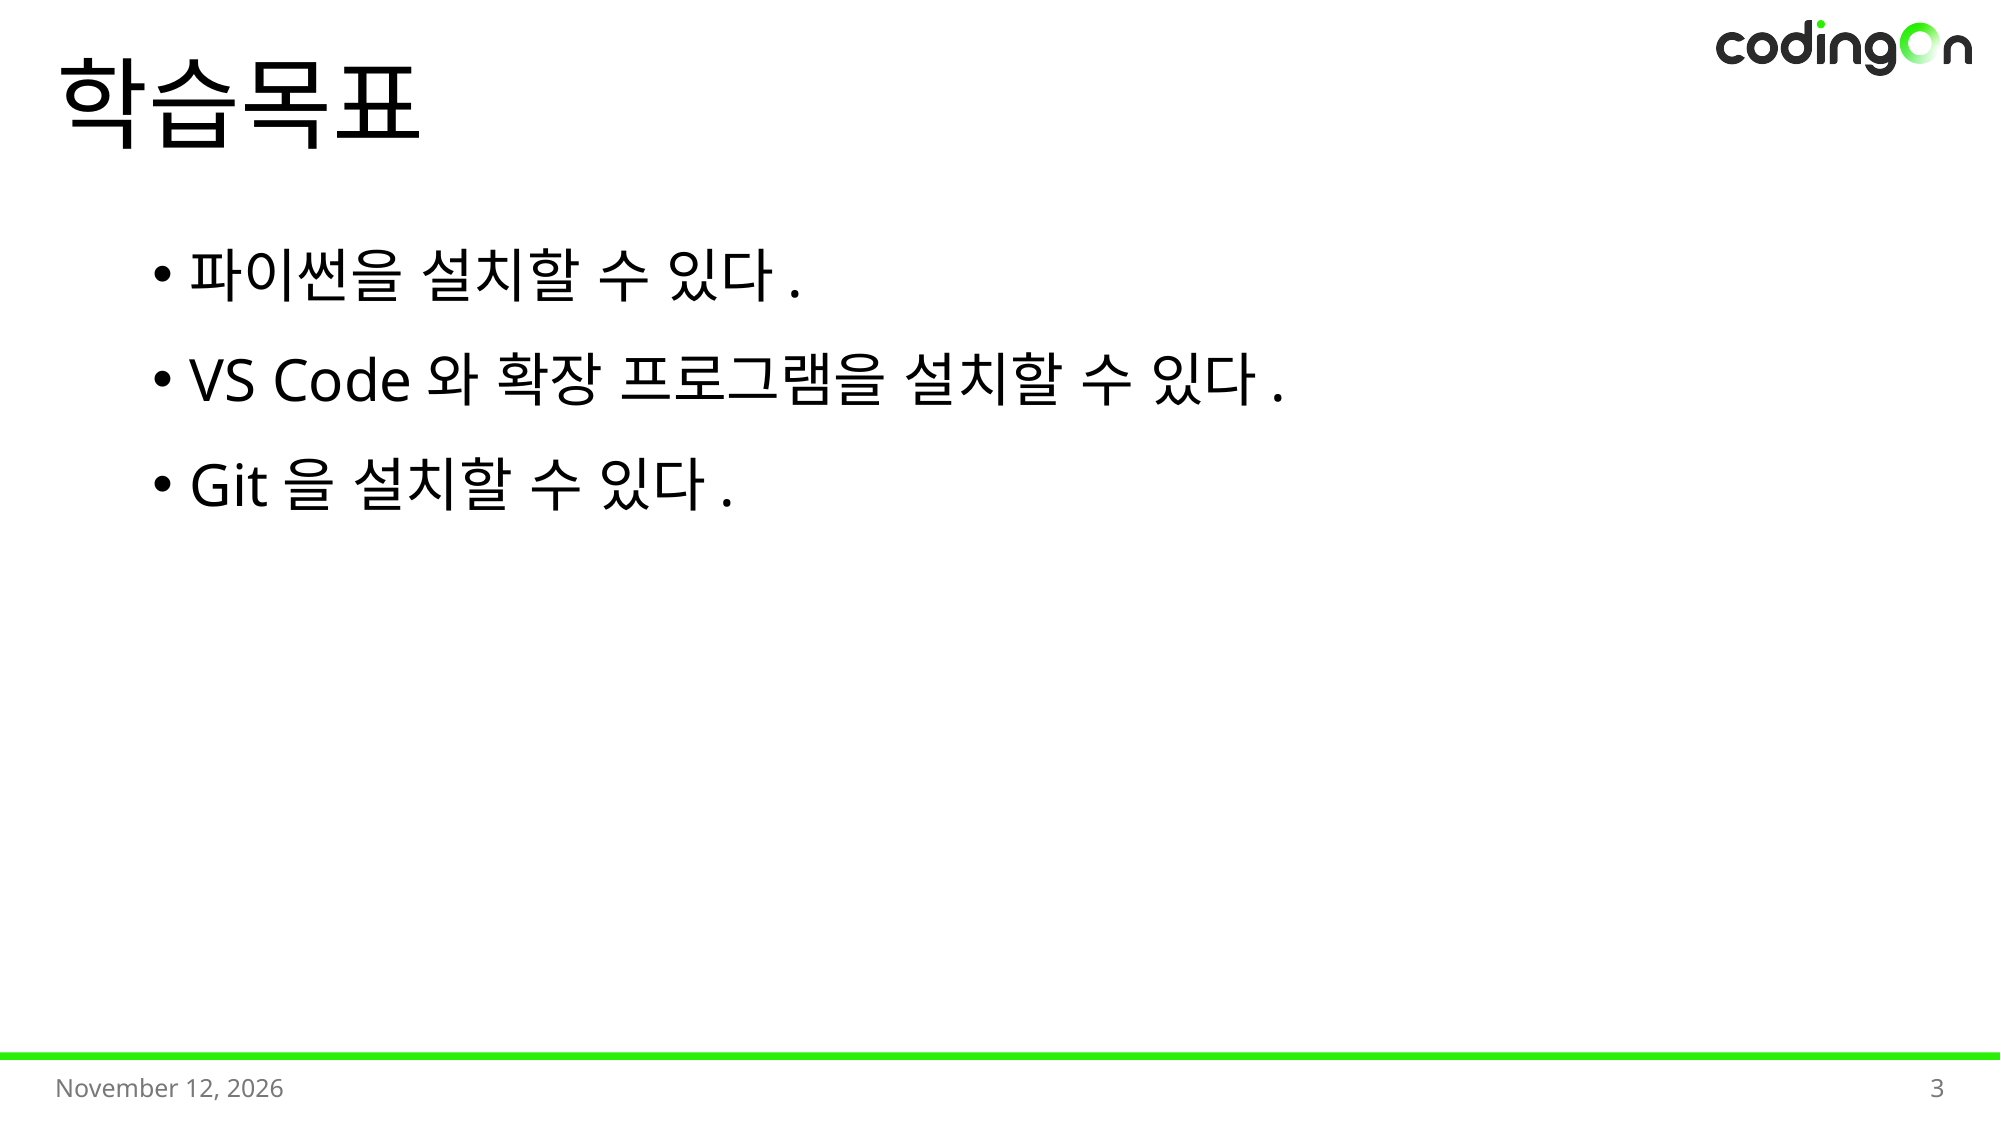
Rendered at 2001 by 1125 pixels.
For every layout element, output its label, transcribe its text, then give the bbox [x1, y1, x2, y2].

title 학습목표 [41, 0, 1767, 218]
list 파이썬을 설치할 수 있다. VS Code와 확장 프로그램을 설치할 수 있다. Git을 설치할 수 있다. [137, 217, 1863, 1014]
slide_number 3 [1509, 1059, 1960, 1120]
slide_number 2025년 7월 [40, 1059, 491, 1120]
picture [1767, 20, 1972, 76]
